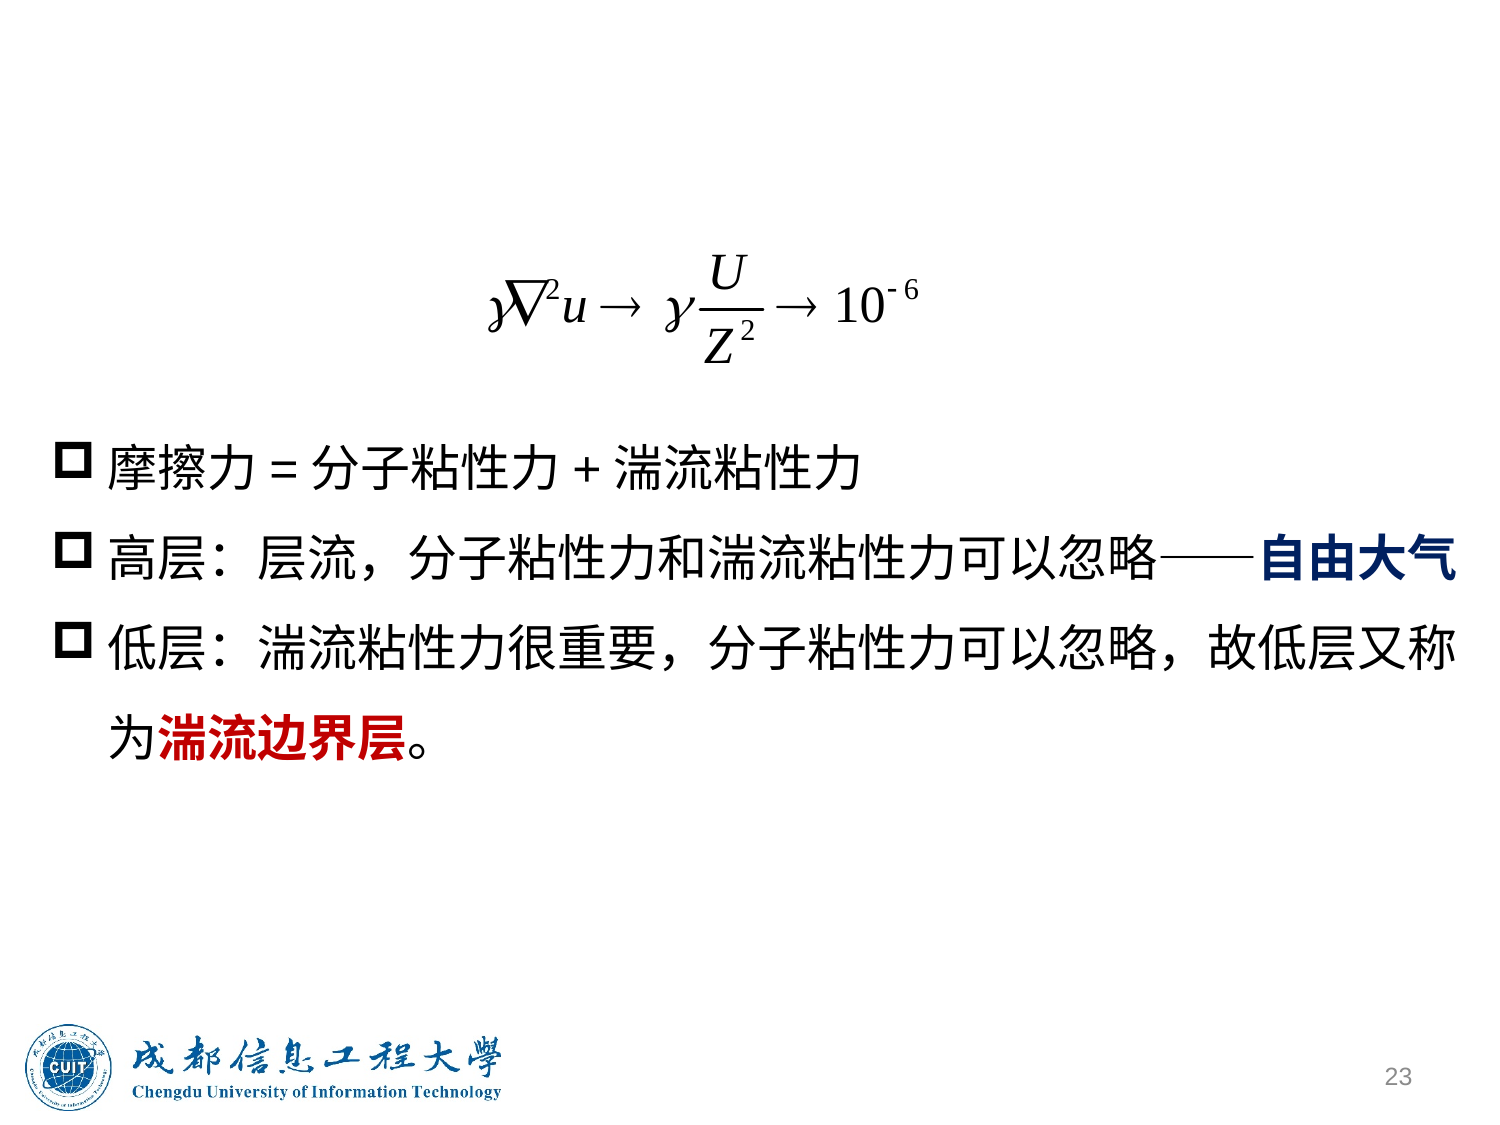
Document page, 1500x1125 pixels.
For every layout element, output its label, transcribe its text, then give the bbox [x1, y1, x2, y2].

slide_number 23 [1277, 1045, 1428, 1106]
text_box 摩擦力=分子粘性力+湍流粘性力 高层：层流，分子粘性力和湍流粘性力可以忽略——自由大气 低层：湍流粘性力很重要，分子粘性力可以忽略，故低层又称为湍流边界层。 [36, 399, 1486, 775]
picture [25, 1024, 501, 1111]
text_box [478, 239, 929, 376]
